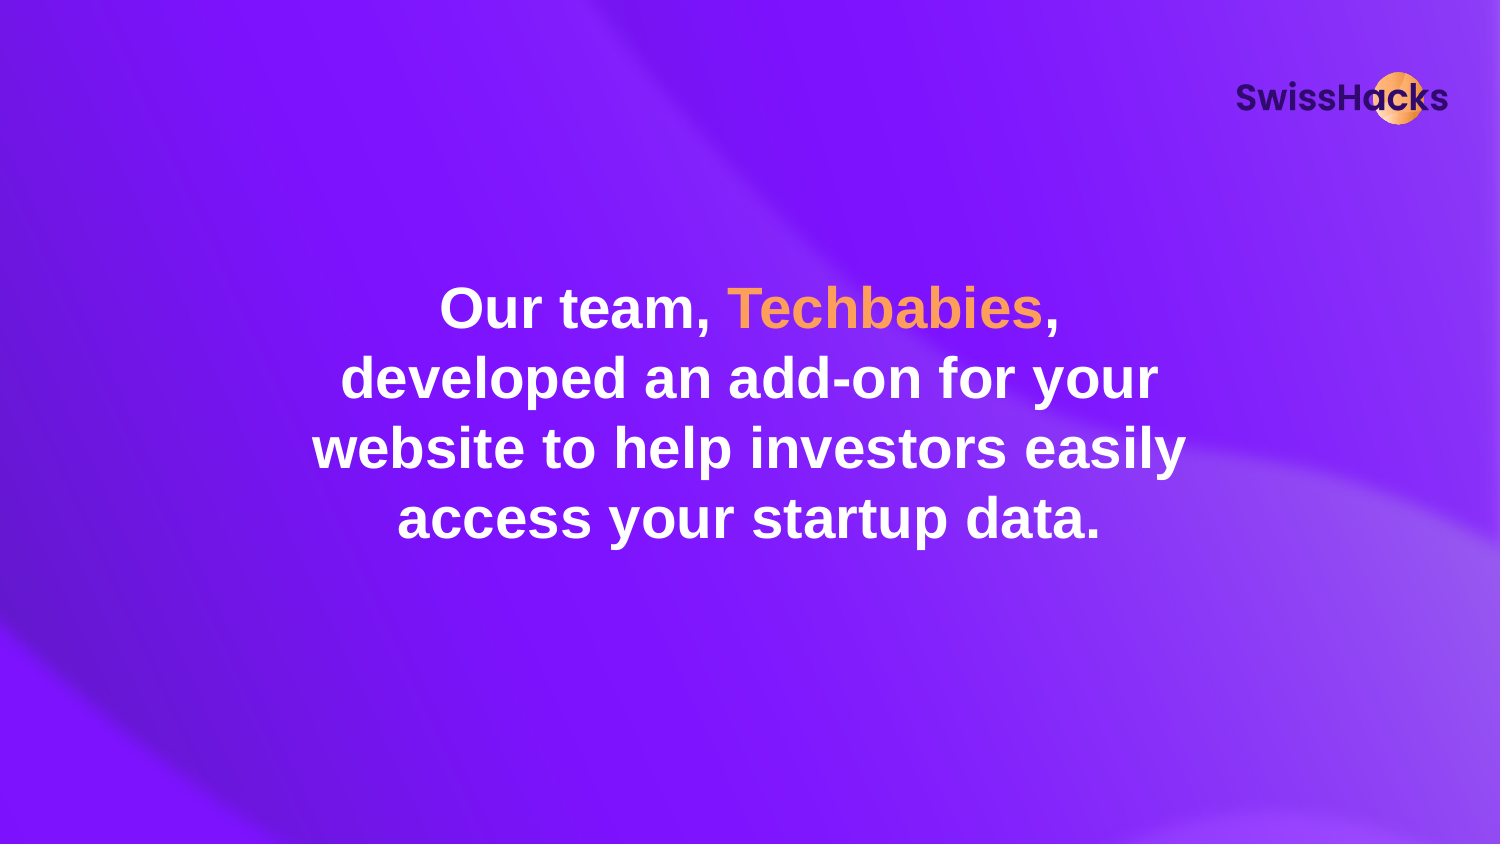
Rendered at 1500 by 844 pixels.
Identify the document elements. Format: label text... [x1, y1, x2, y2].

text_box Our team, Techbabies, developed an add-on for your website to help investors easily access your startup data. [296, 263, 1204, 558]
picture [0, 0, 1500, 844]
